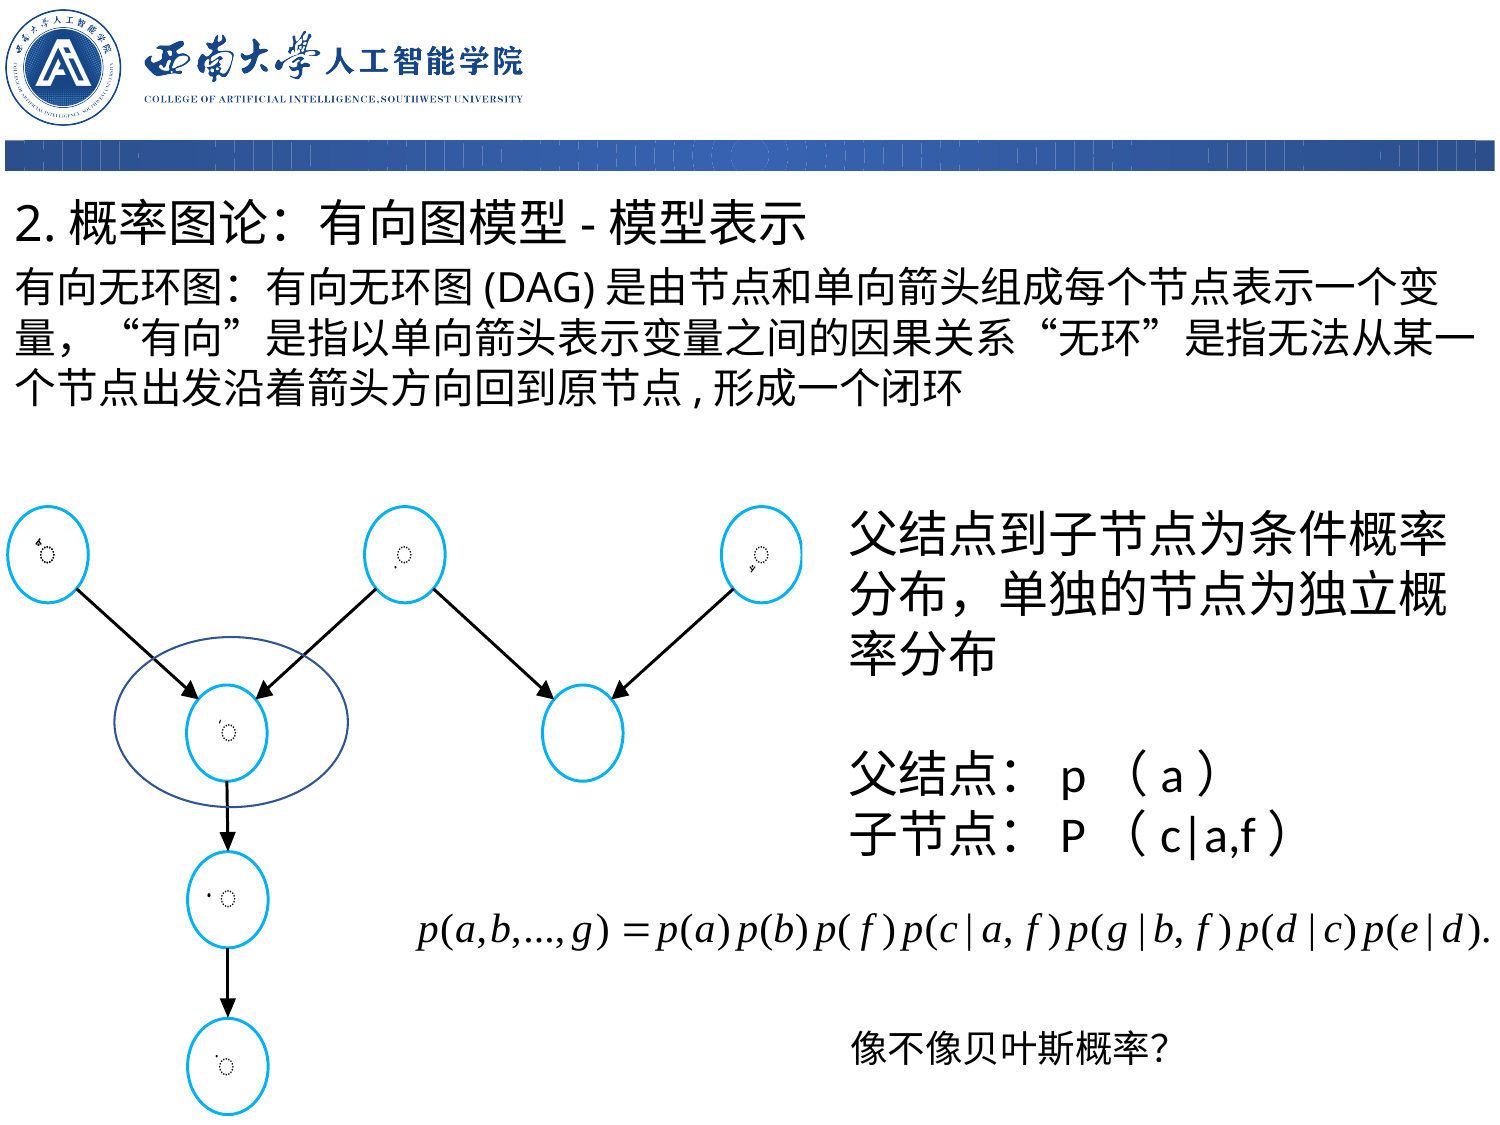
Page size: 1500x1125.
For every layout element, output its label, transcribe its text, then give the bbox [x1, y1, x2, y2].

picture [5, 9, 523, 126]
text_box 2.概率图论：有向图模型-模型表示 [0, 184, 1490, 259]
text_box 有向无环图：有向无环图(DAG)是由节点和单向箭头组成每个节点表示一个变量，“有向”是指以单向箭头表示变量之间的因果关系“无环”是指无法从某一个节点出发沿着箭头方向回到原节点,形成一个闭环 [0, 253, 1495, 419]
text_box 父结点到子节点为条件概率分布，单独的节点为独立概率分布 父结点：p（a） 子节点：P（c|a,f） [833, 434, 1500, 870]
picture [724, 509, 800, 601]
picture [190, 1021, 266, 1112]
text_box [4, 139, 1496, 172]
text_box 像不像贝叶斯概率？ [835, 1017, 1203, 1078]
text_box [409, 907, 1495, 958]
picture [10, 509, 86, 601]
picture [5, 503, 803, 1116]
